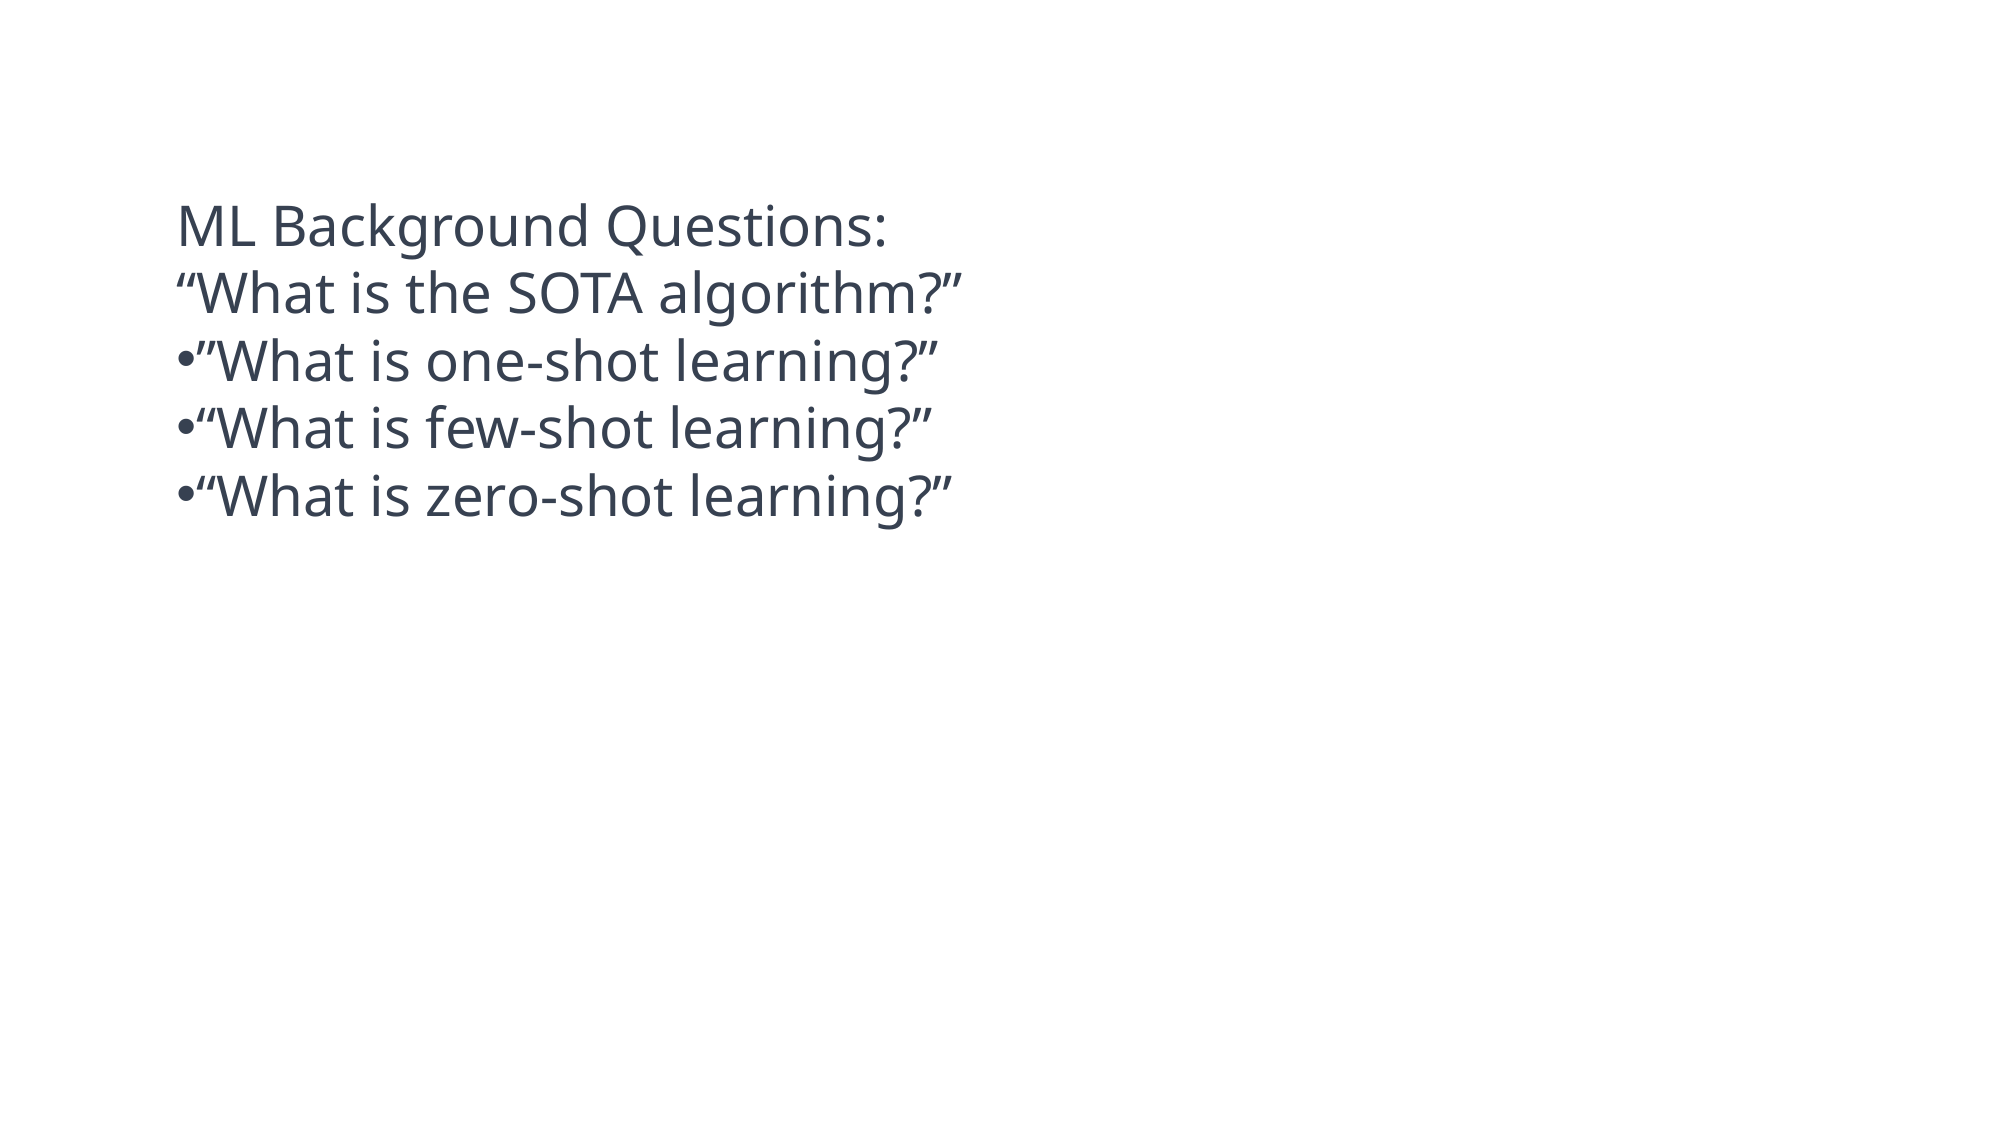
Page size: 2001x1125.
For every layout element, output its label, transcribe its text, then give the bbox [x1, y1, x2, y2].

text_box ML Background Questions: “What is the SOTA algorithm?” ”What is one-shot learning?” “What is few-shot learning?” “What is zero-shot learning?” [161, 182, 1839, 535]
